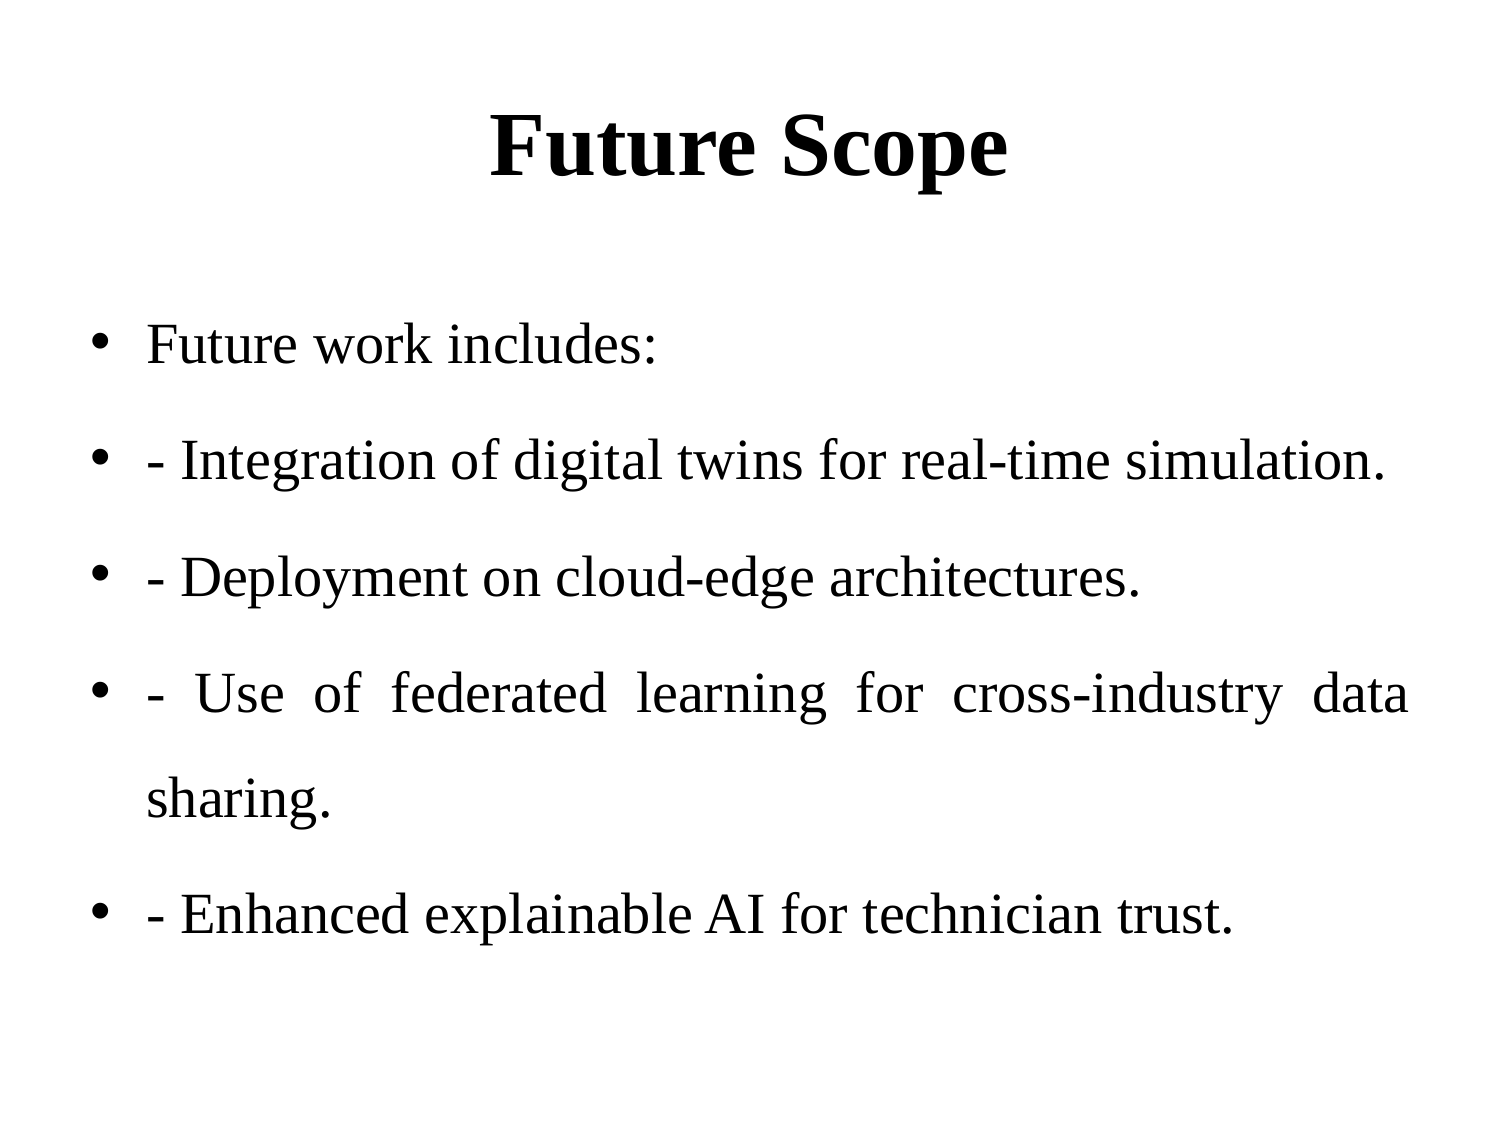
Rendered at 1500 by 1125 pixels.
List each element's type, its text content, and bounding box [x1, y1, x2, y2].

list Future work includes: - Integration of digital twins for real-time simulation. - Deployment on cloud-edge architectures. - Use of federated learning for cross-industry data sharing. - Enhanced explainable AI for technician trust. [75, 262, 1425, 1005]
title Future Scope [75, 45, 1425, 233]
